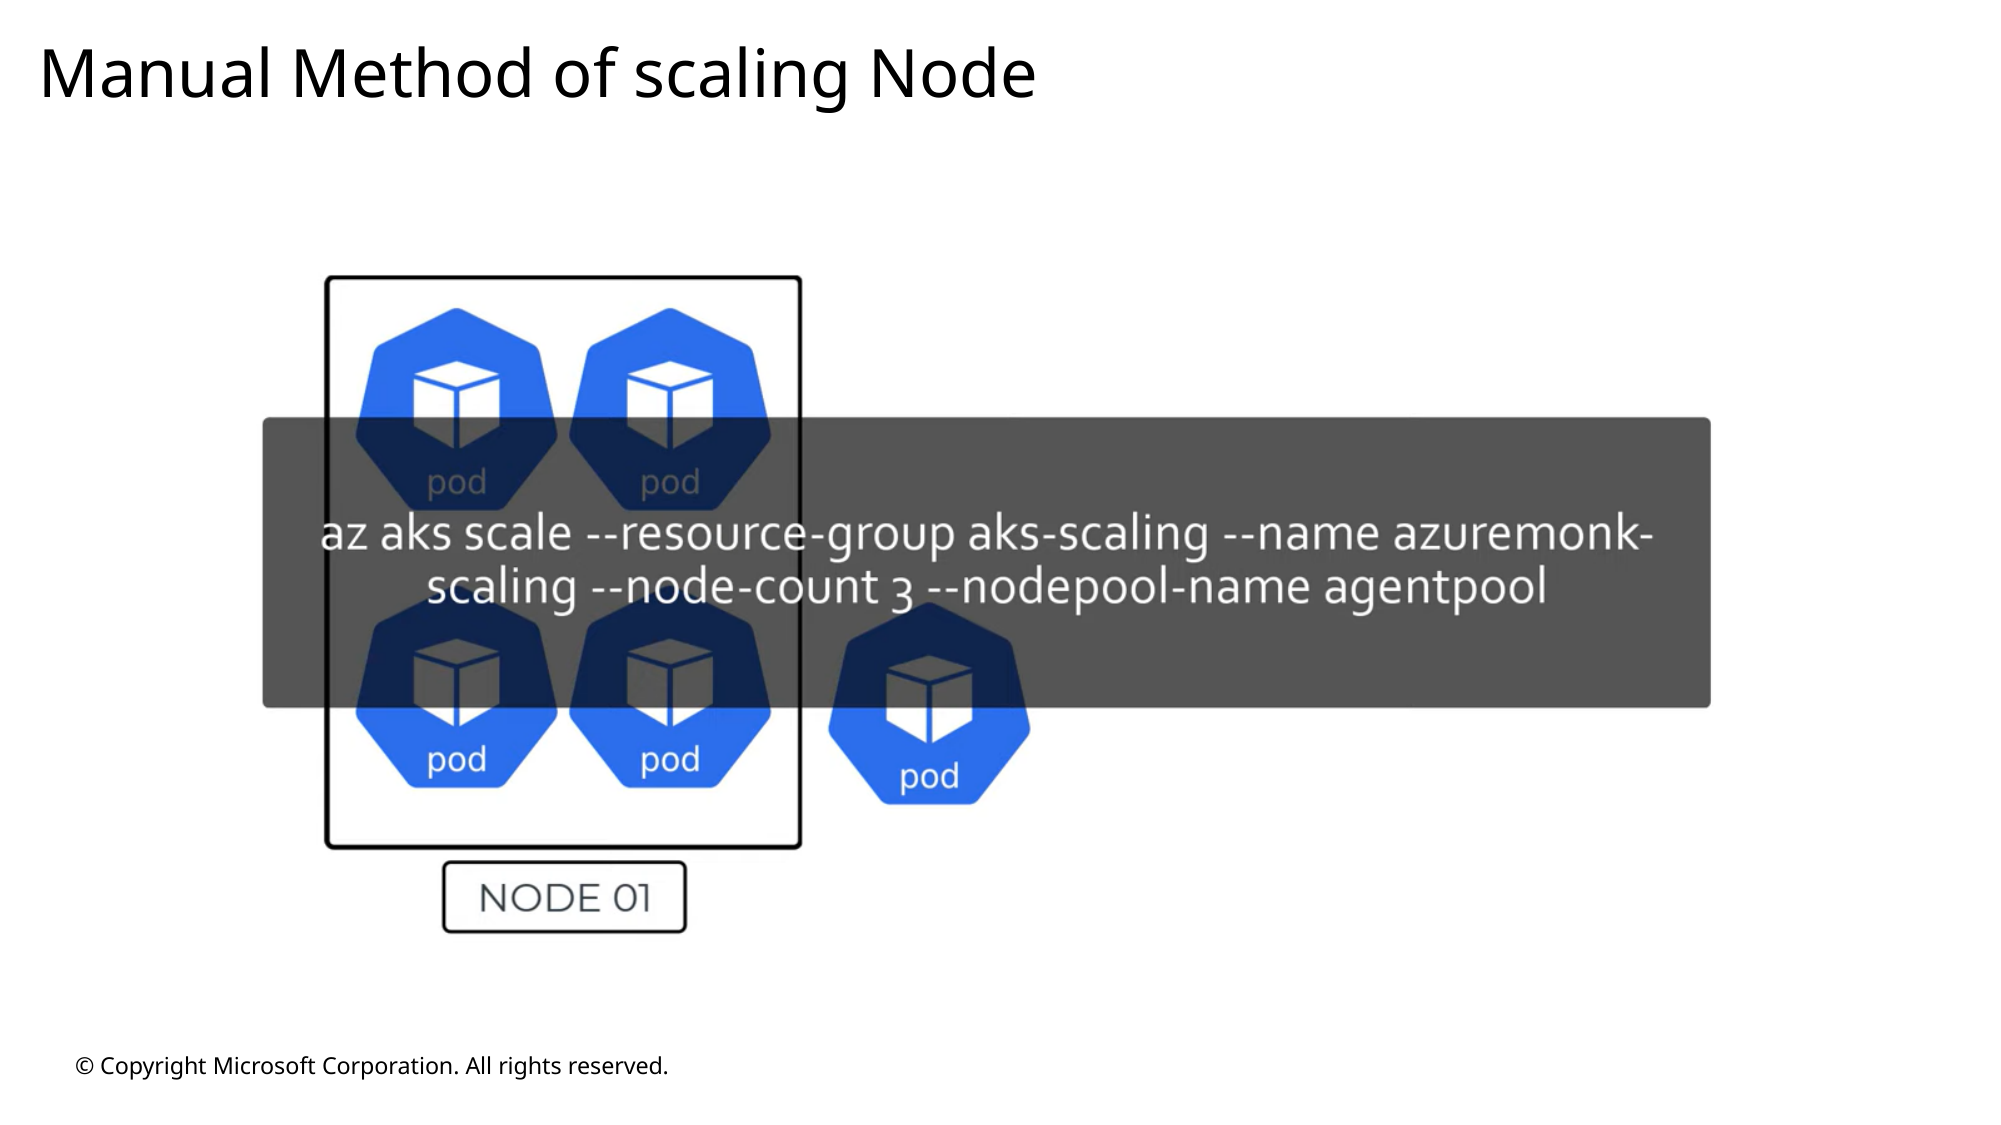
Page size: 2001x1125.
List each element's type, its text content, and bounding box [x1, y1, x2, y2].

picture [248, 252, 1752, 958]
title Manual Method of scaling Node [38, 34, 1880, 119]
